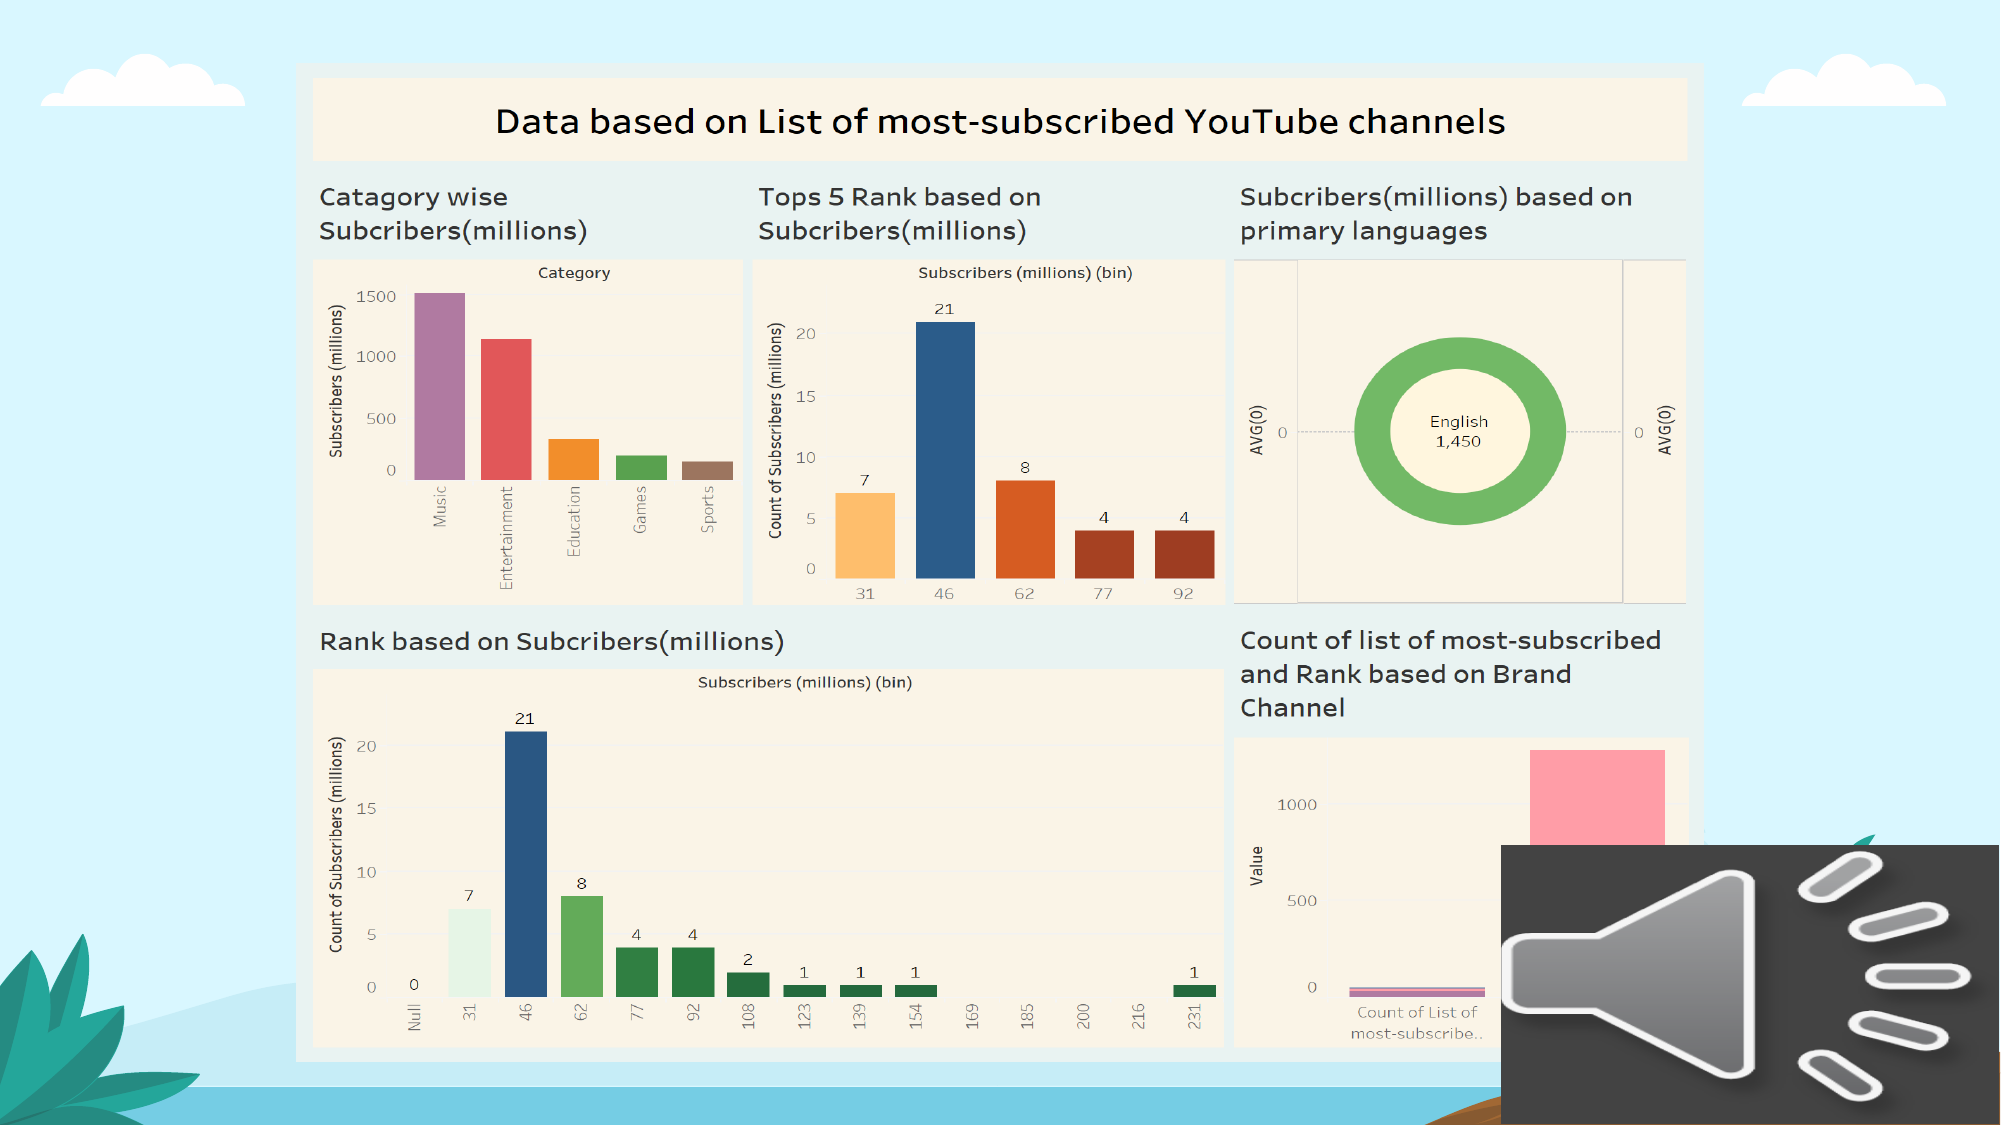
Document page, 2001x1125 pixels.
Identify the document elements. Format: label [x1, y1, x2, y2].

picture [296, 63, 2000, 1125]
